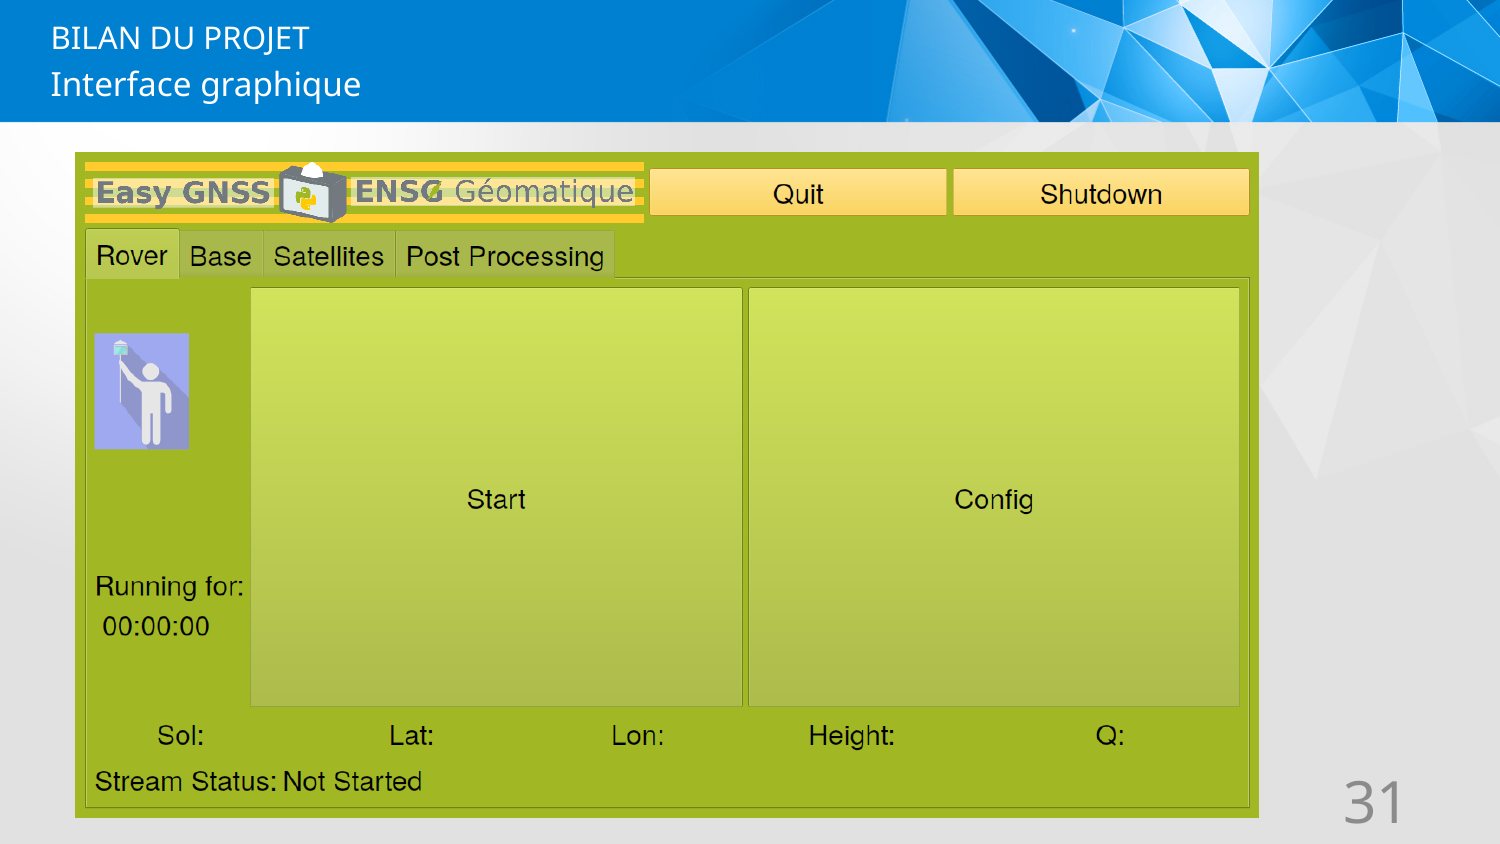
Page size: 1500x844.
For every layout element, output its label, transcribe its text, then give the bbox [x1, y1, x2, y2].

title Interface graphique [50, 64, 565, 108]
list BILAN DU PROJET [50, 18, 635, 64]
slide_number 31 [1074, 782, 1425, 827]
picture [0, 0, 1500, 844]
